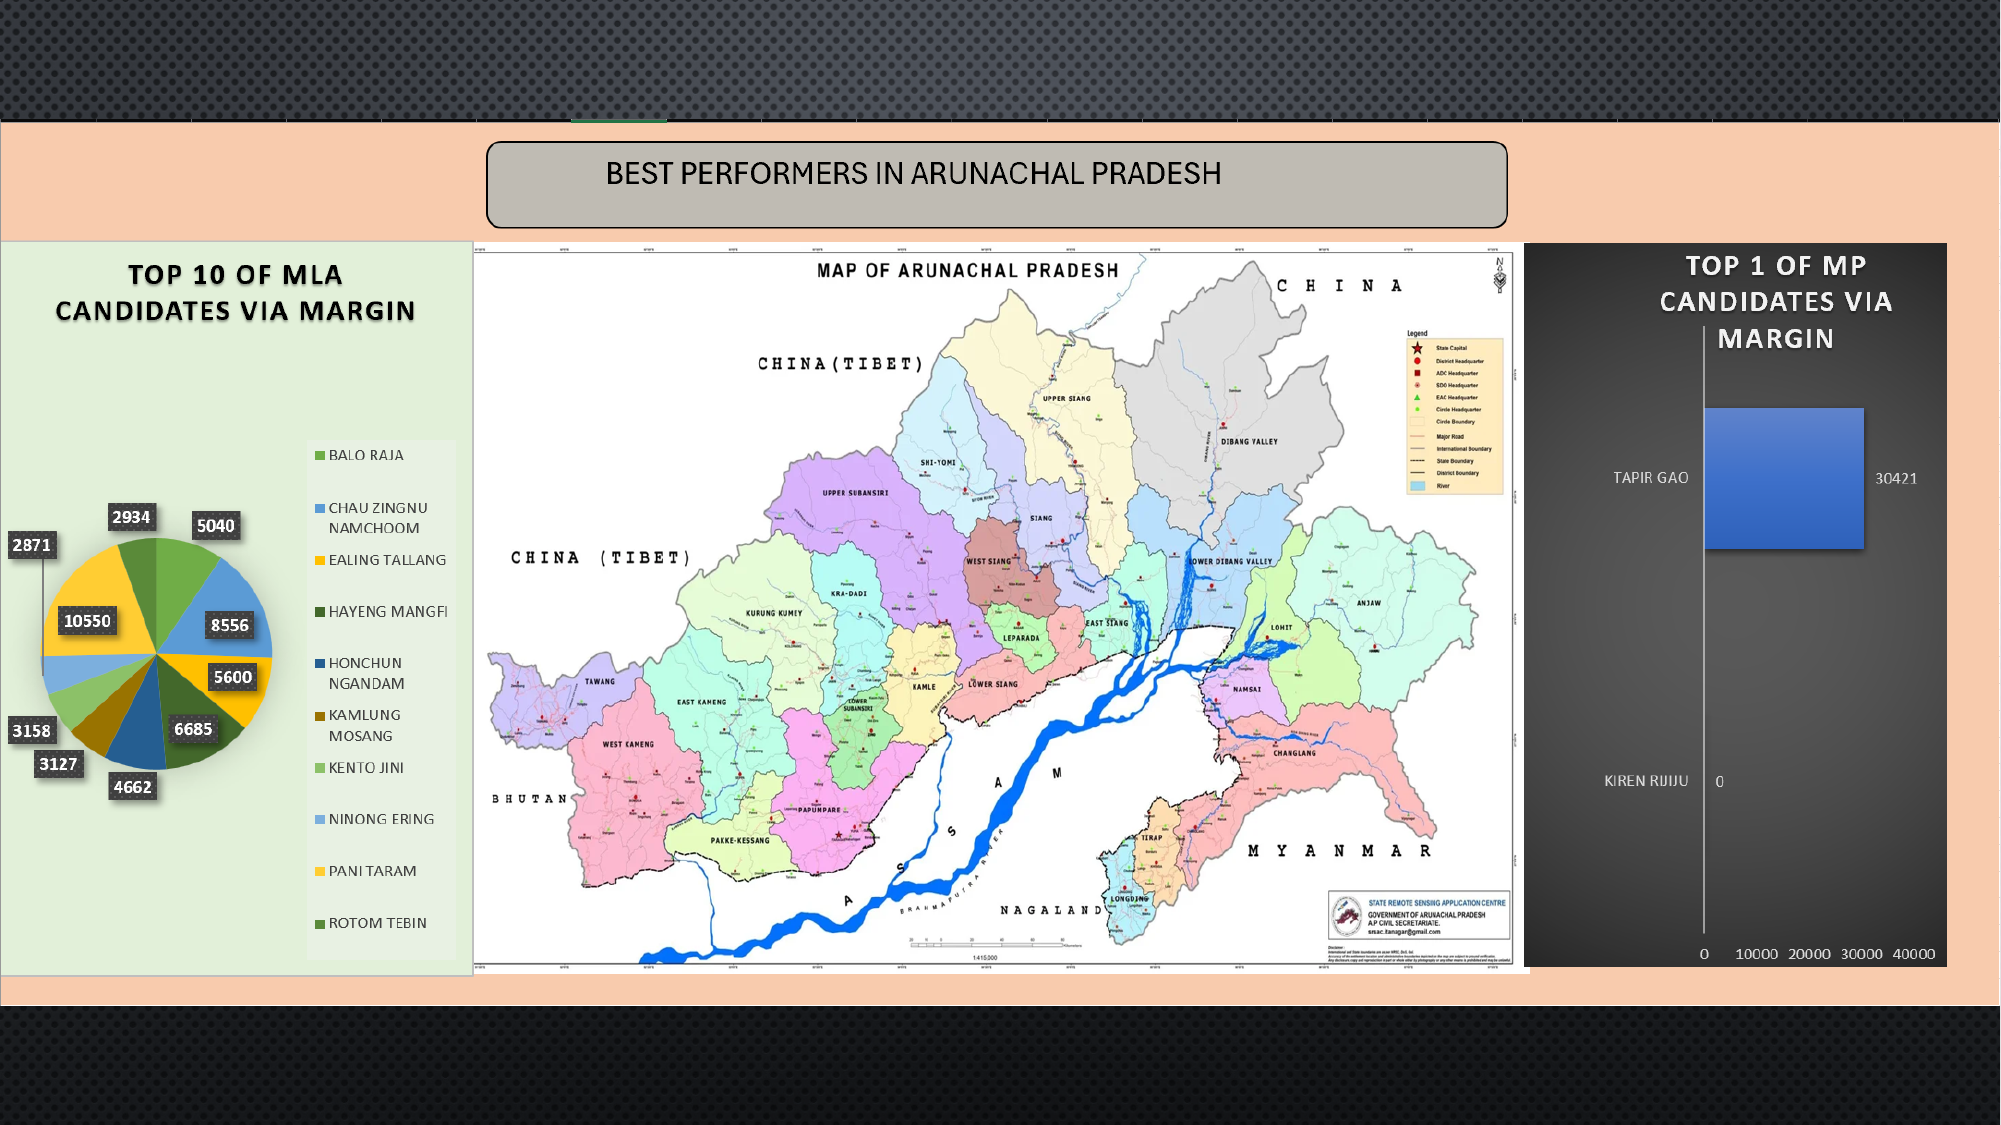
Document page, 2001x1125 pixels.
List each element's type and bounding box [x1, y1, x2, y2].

picture [0, 118, 2000, 1006]
